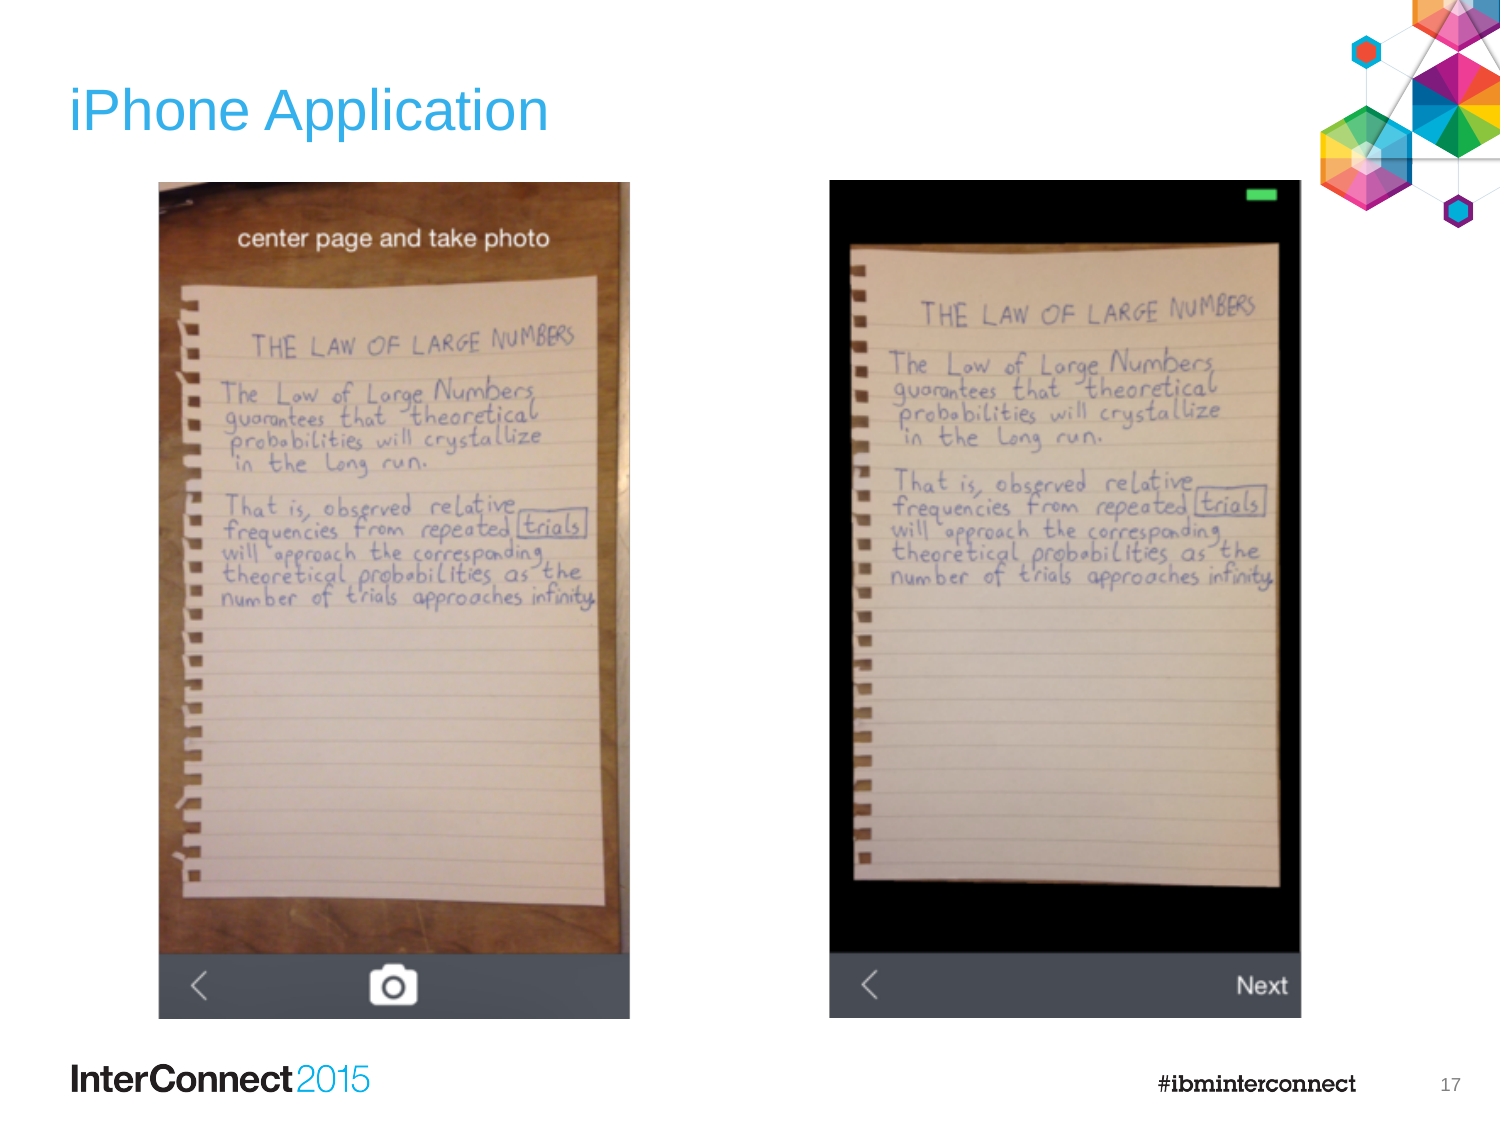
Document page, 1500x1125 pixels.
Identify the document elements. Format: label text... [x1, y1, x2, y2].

picture [1156, 1072, 1357, 1094]
picture [70, 1054, 371, 1094]
picture [0, 0, 1500, 1020]
title iPhone Application [55, 59, 1310, 162]
slide_number 16 [1411, 1065, 1491, 1117]
